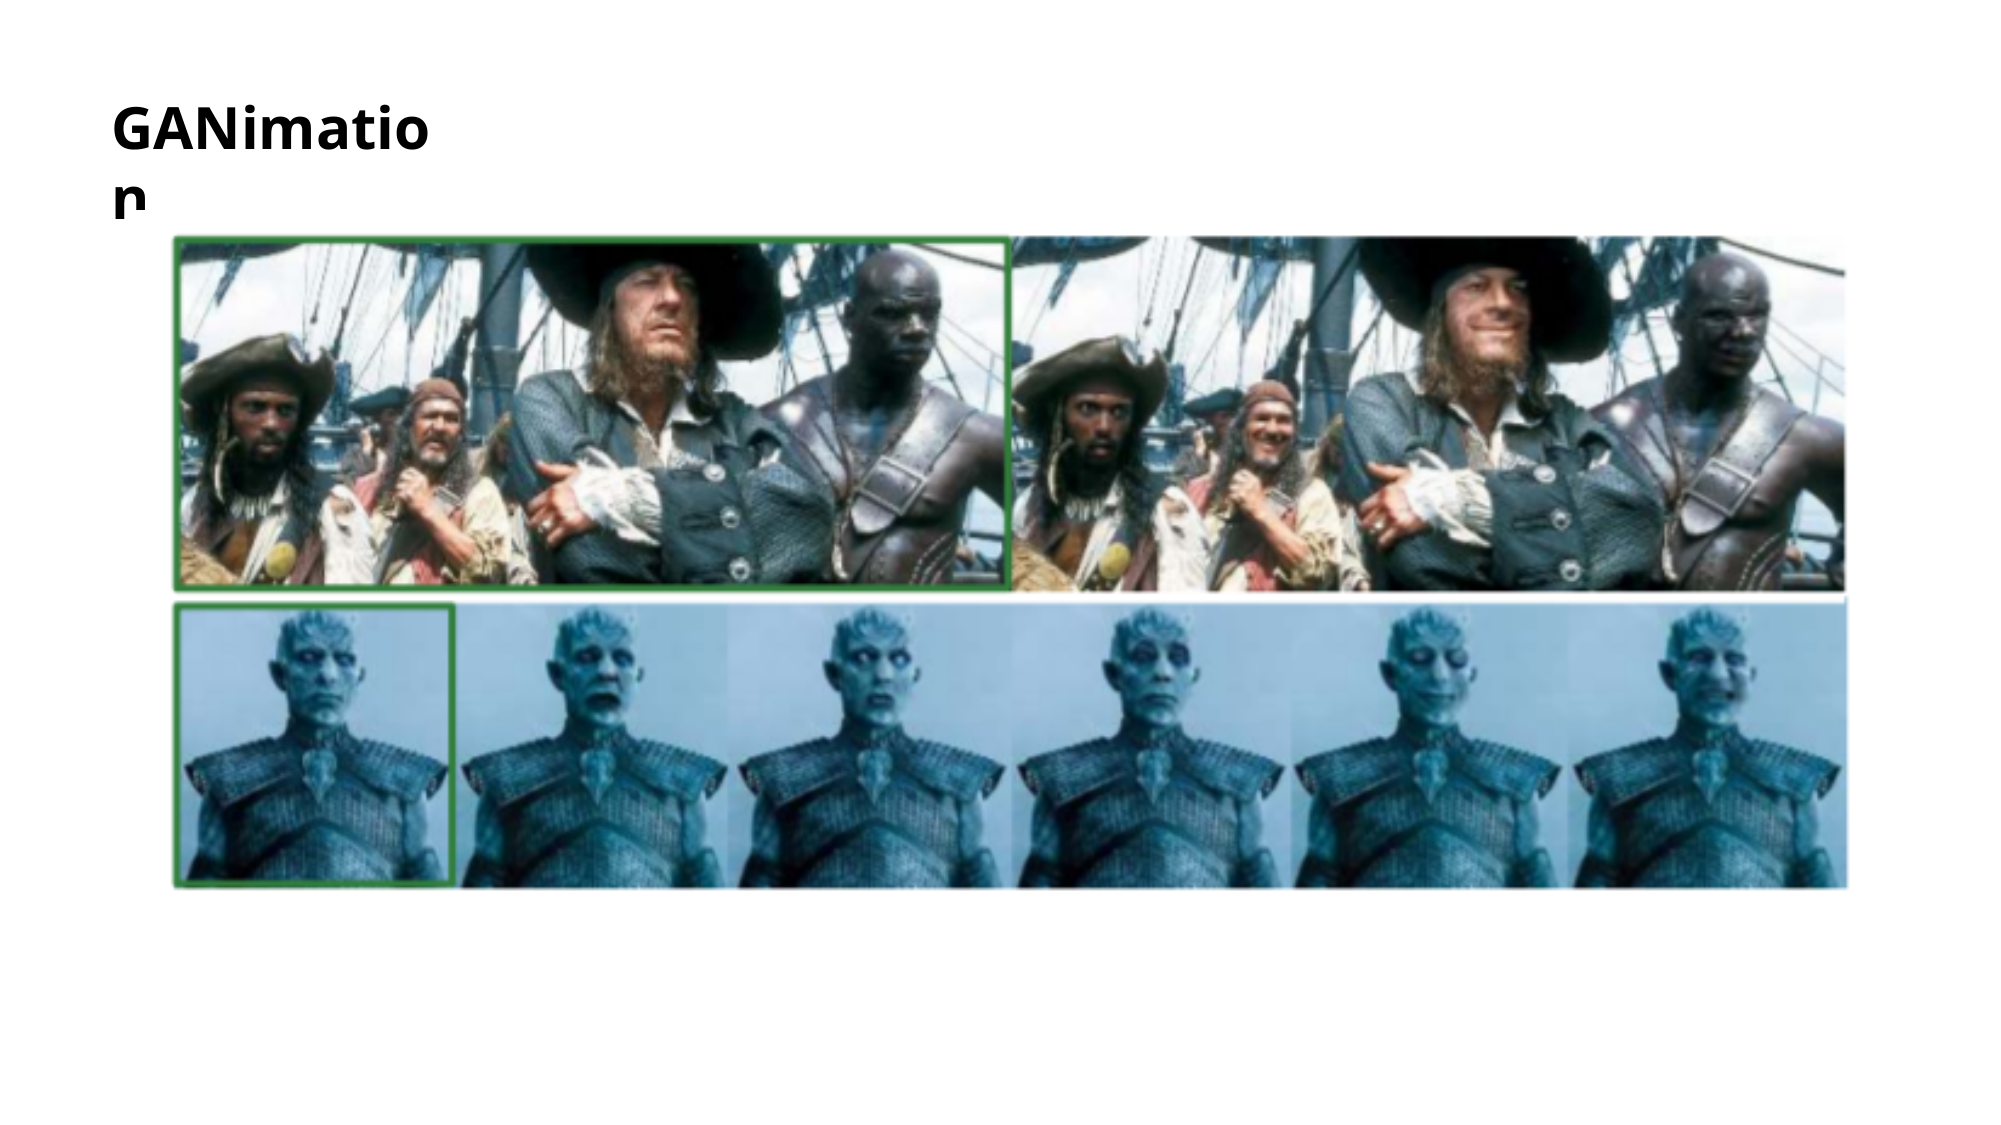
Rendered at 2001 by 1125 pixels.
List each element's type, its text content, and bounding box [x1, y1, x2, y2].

picture [126, 210, 1874, 915]
text_box GANimation [96, 83, 458, 239]
